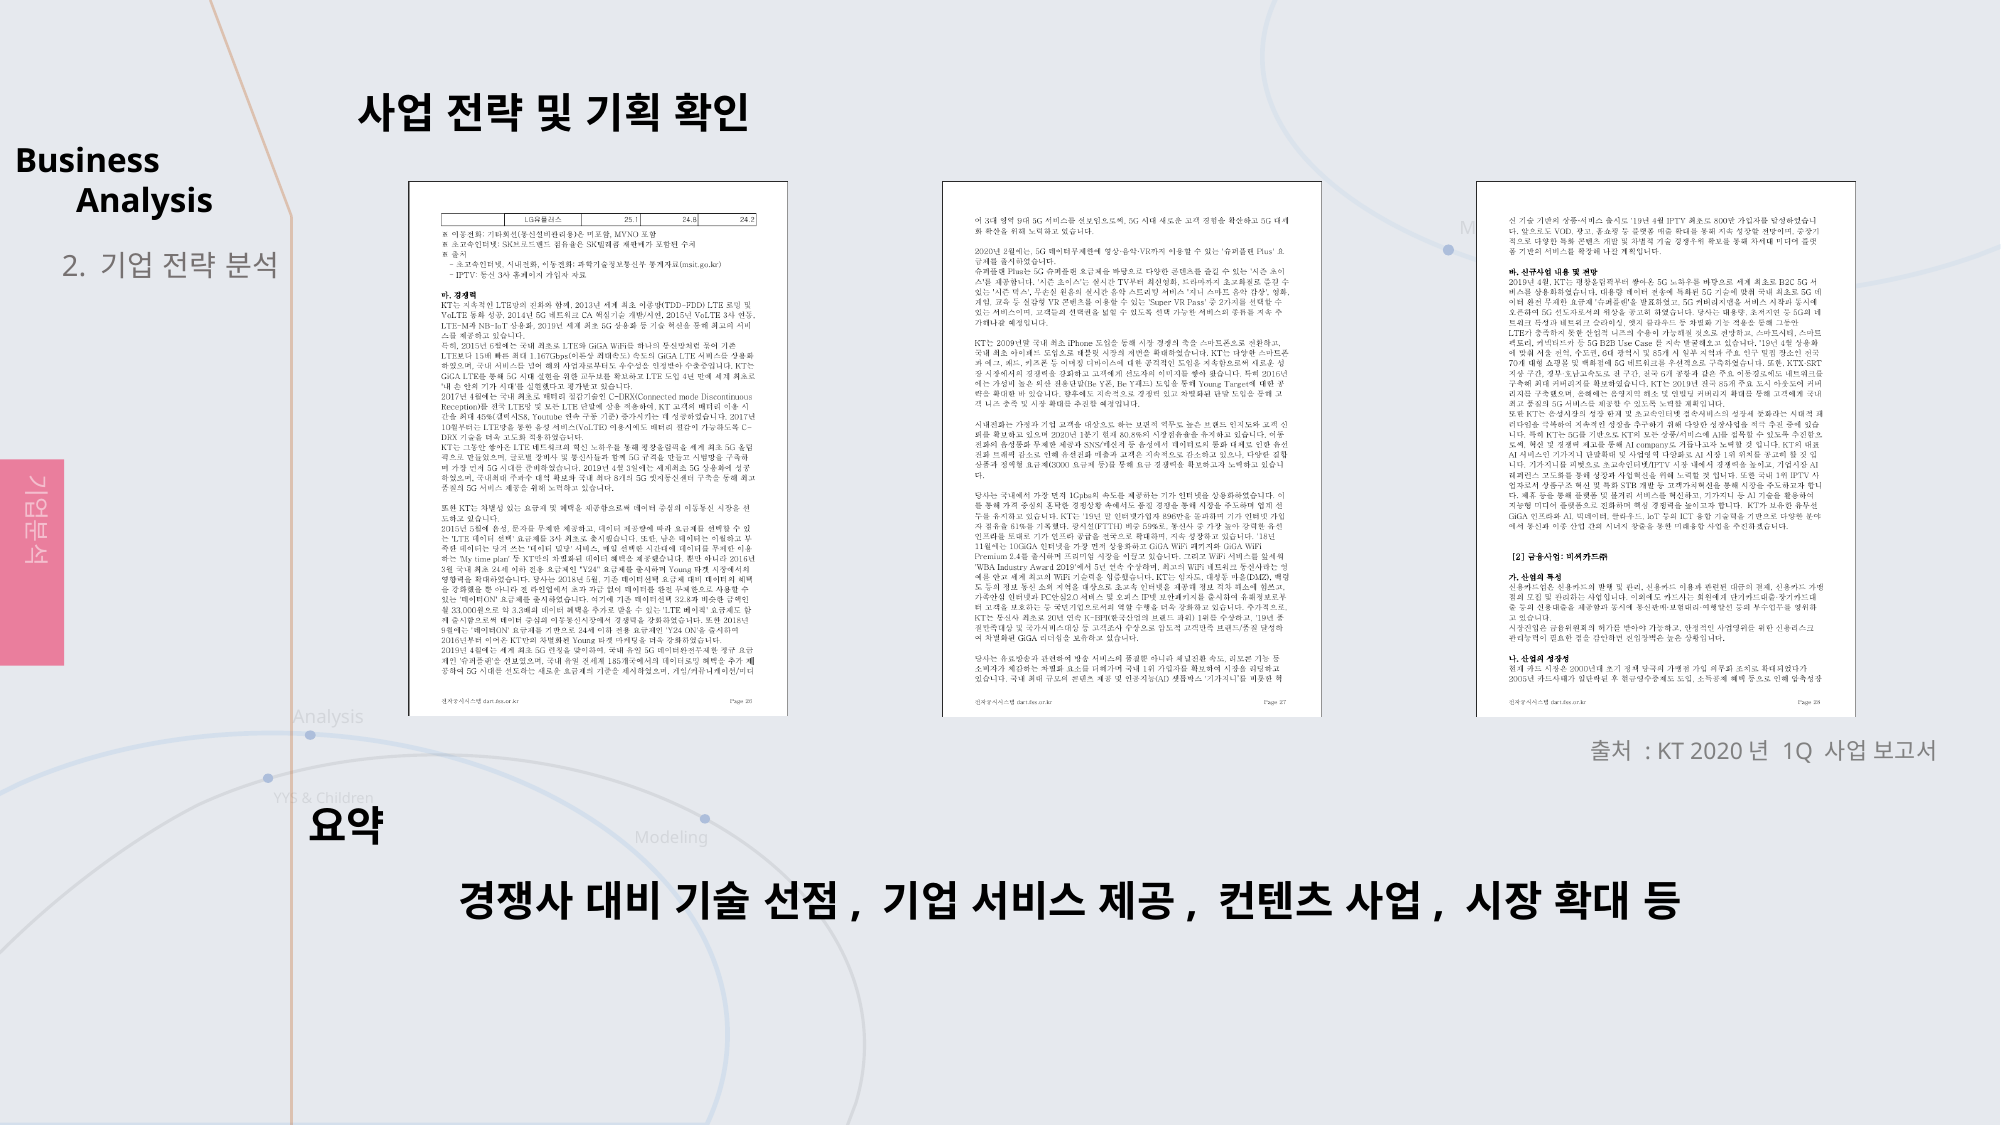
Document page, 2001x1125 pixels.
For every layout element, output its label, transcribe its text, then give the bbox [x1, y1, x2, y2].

picture [942, 181, 1322, 717]
text_box 사업 전략 및 기획 확인 [343, 54, 767, 145]
picture [1476, 181, 1856, 717]
text_box 2. 기업 전략 분석 [47, 239, 295, 290]
picture [407, 181, 788, 716]
text_box 출처 : KT 2020년 1Q 사업 보고서 [1575, 715, 1953, 772]
text_box 요약 경쟁사 대비 기술 선점, 기업 서비스 제공, 컨텐츠 사업, 시장 확대 등 [293, 767, 1697, 933]
